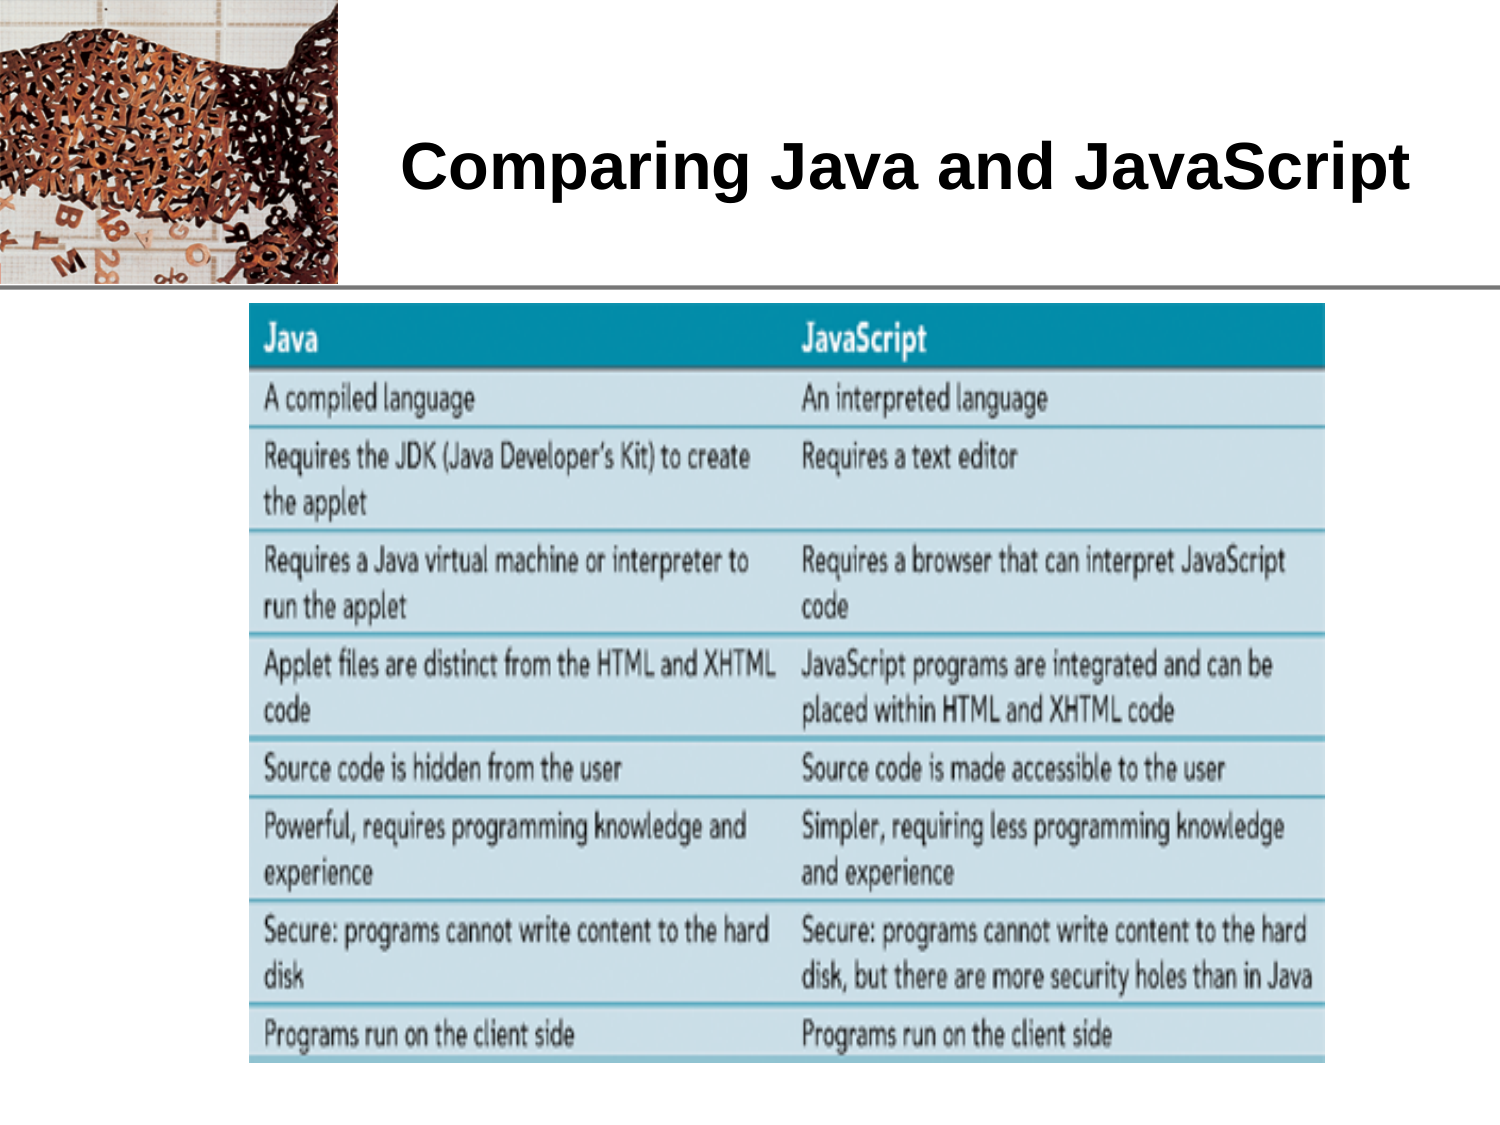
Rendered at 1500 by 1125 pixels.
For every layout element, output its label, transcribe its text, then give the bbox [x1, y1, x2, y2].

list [249, 303, 1326, 1063]
title Comparing Java and JavaScript [337, 62, 1476, 263]
slide_number [1074, 1024, 1388, 1101]
picture [0, 0, 338, 284]
